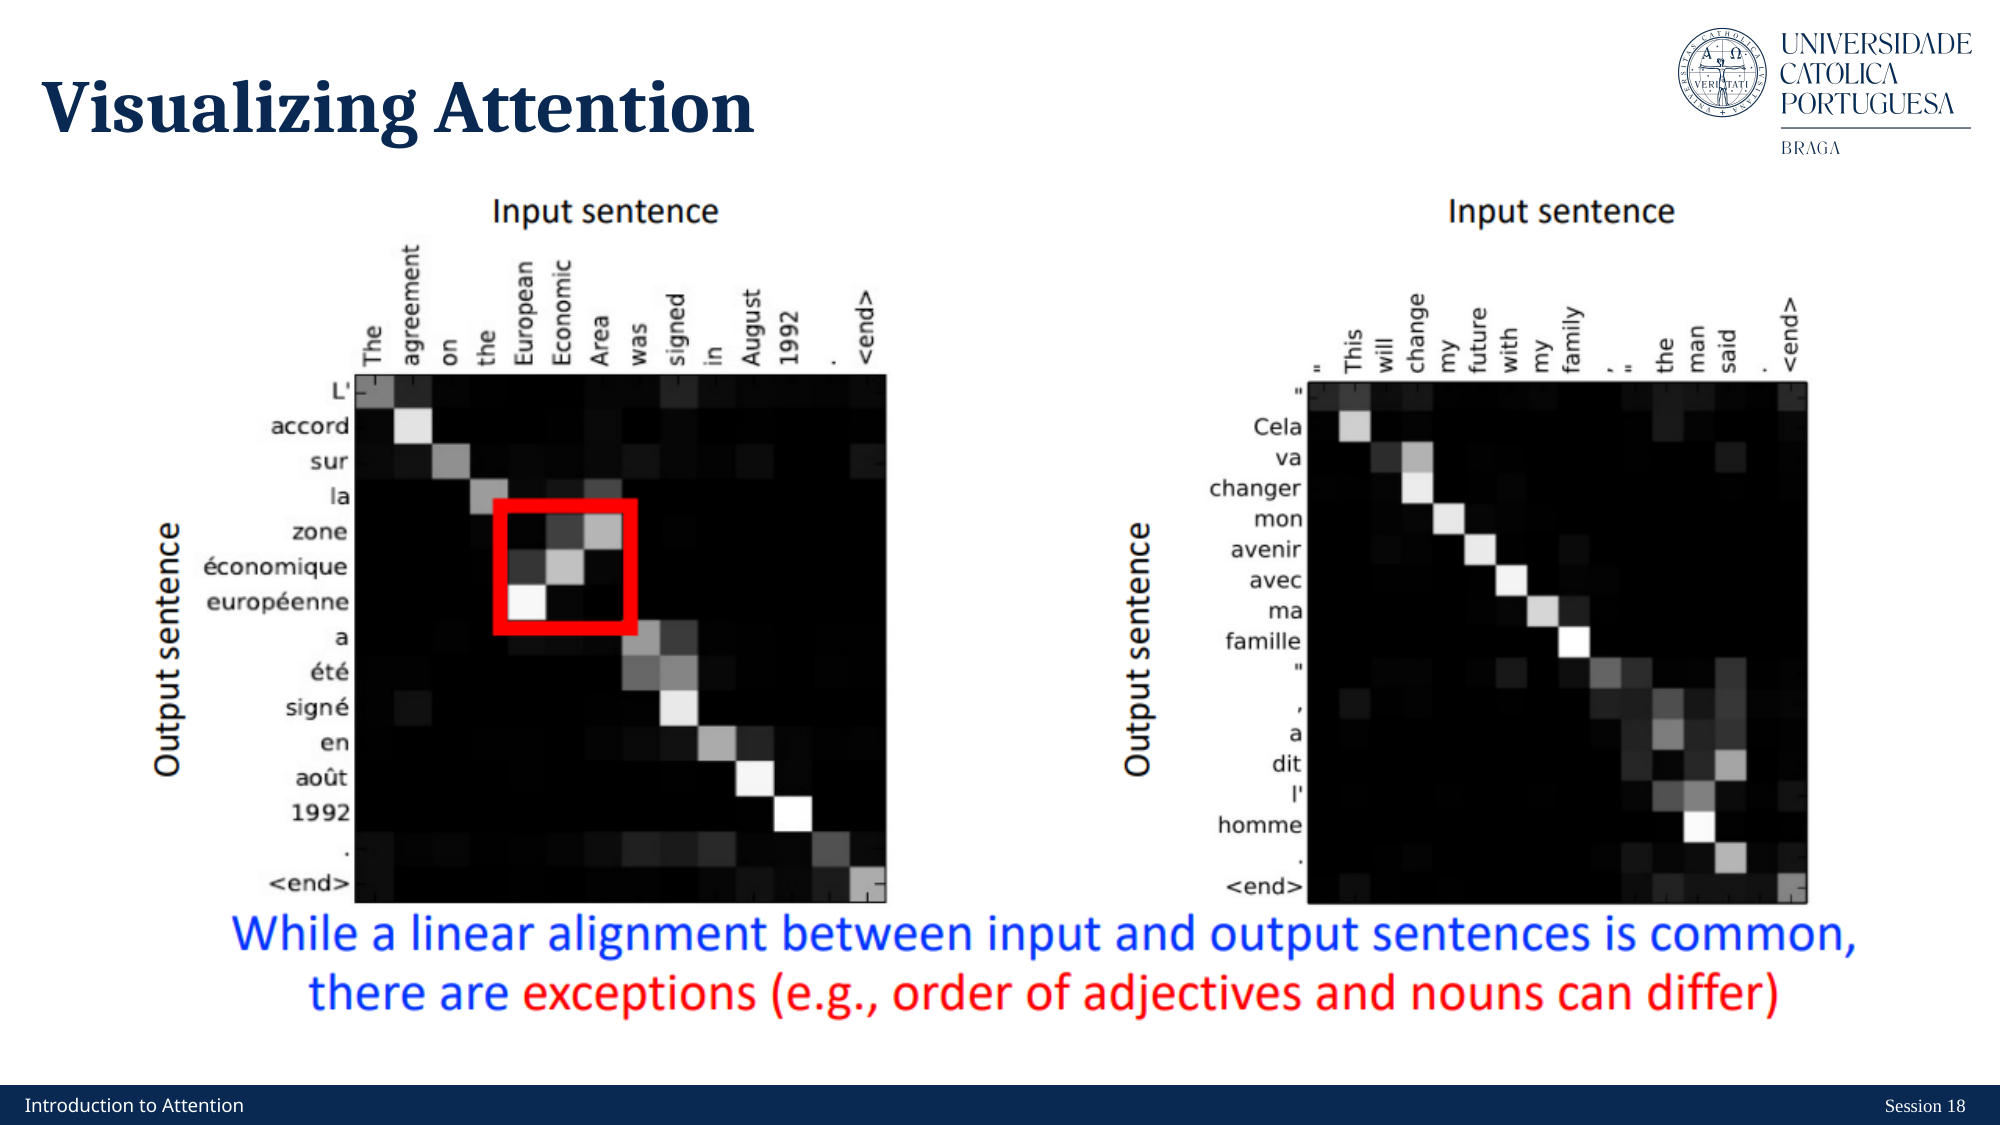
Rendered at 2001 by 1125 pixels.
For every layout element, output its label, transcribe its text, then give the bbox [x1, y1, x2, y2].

text_box [0, 1085, 2000, 1125]
picture [138, 178, 1862, 1027]
picture [1672, 18, 1982, 163]
text_box Session 18 [1126, 1086, 1981, 1125]
text_box Introduction to Attention [9, 1086, 1126, 1125]
title Visualizing Attention [27, 0, 1753, 218]
